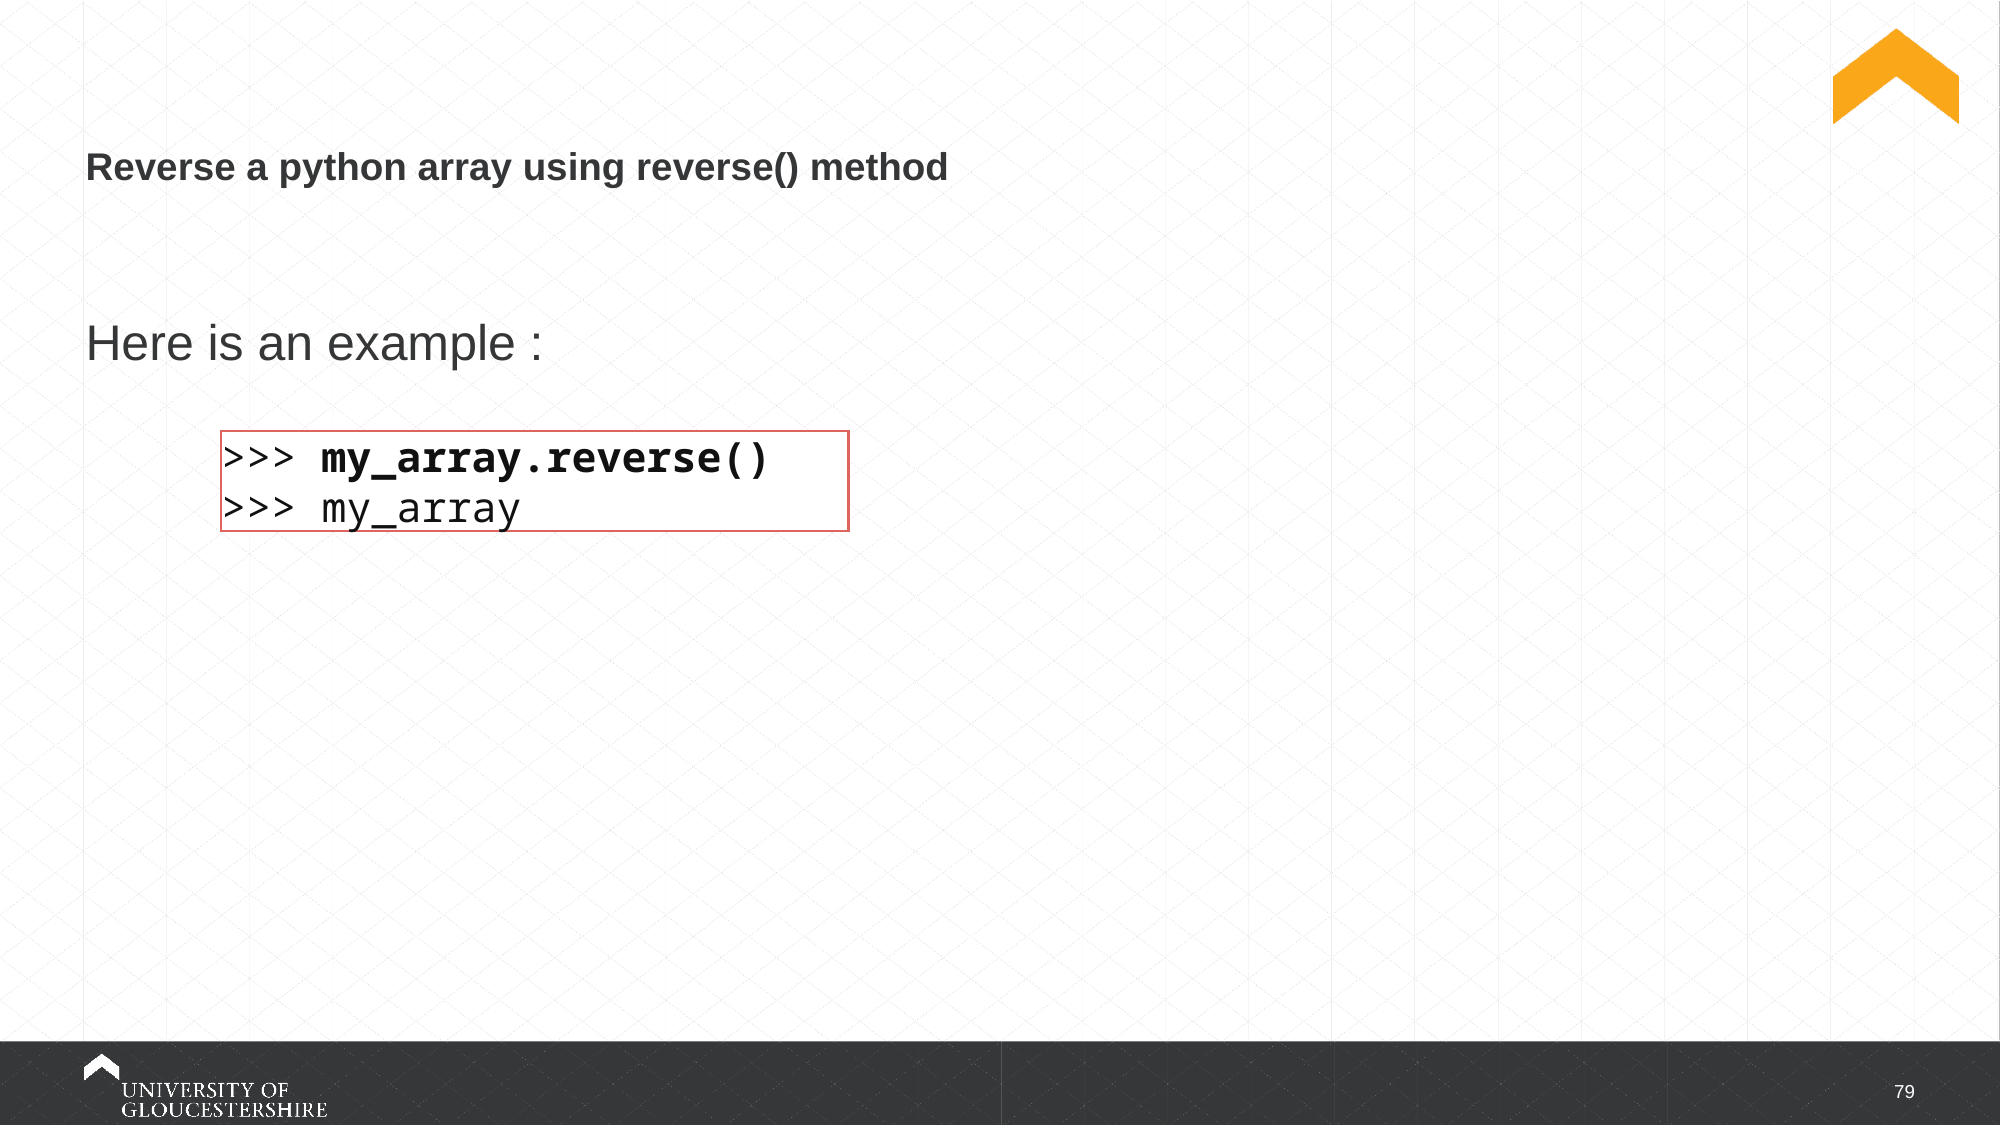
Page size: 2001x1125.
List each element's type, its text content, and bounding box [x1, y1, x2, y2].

text_box >>> my_array.reverse() >>> my_array [220, 430, 850, 532]
picture [0, 1, 2001, 1125]
title Reverse a python array using reverse() method [85, 138, 1856, 257]
list Here is an example : [85, 256, 1834, 973]
